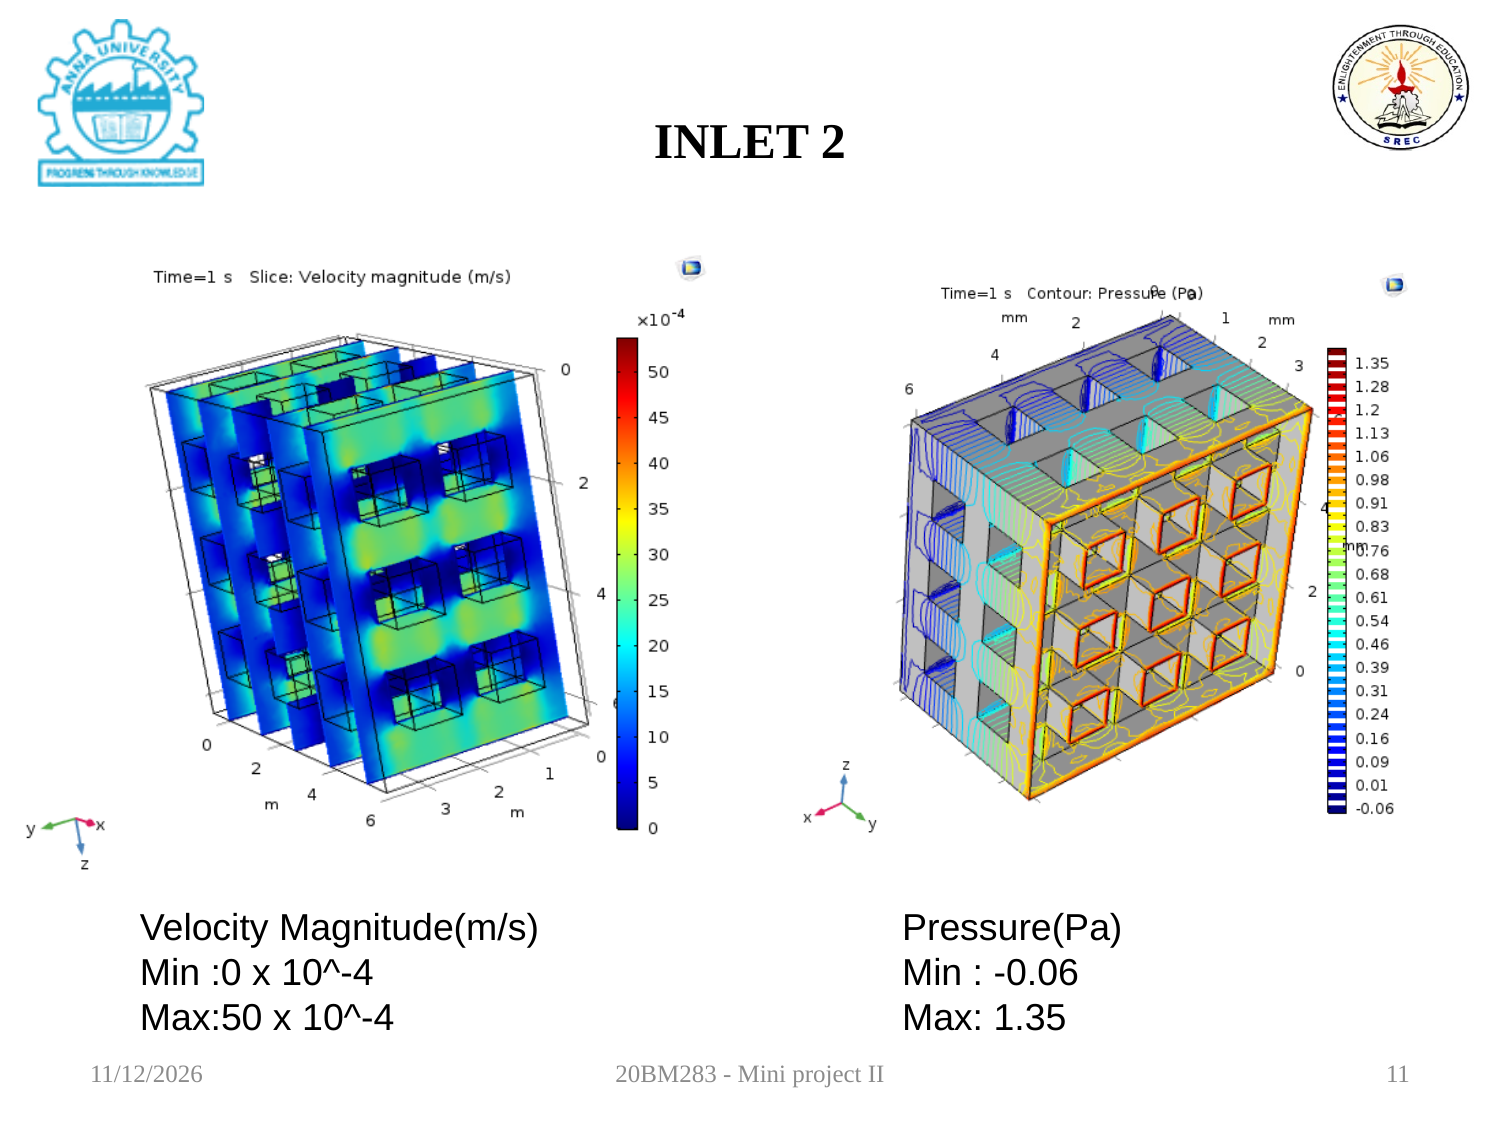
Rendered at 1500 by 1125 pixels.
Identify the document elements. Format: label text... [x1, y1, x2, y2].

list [1324, 24, 1479, 151]
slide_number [75, 1042, 425, 1103]
picture [787, 267, 1413, 858]
text_box Pressure(Pa) Min : -0.06 Max: 1.35 [887, 895, 1413, 1046]
footer 20BM283 - Mini project II [512, 1042, 988, 1103]
title INLET 2 [74, 37, 1426, 241]
text_box Velocity Magnitude(m/s) Min :0 x 10^-4 Max:50 x 10^-4 [124, 895, 650, 1091]
slide_number 11 [1074, 1042, 1425, 1103]
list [37, 19, 205, 187]
picture [16, 248, 713, 876]
